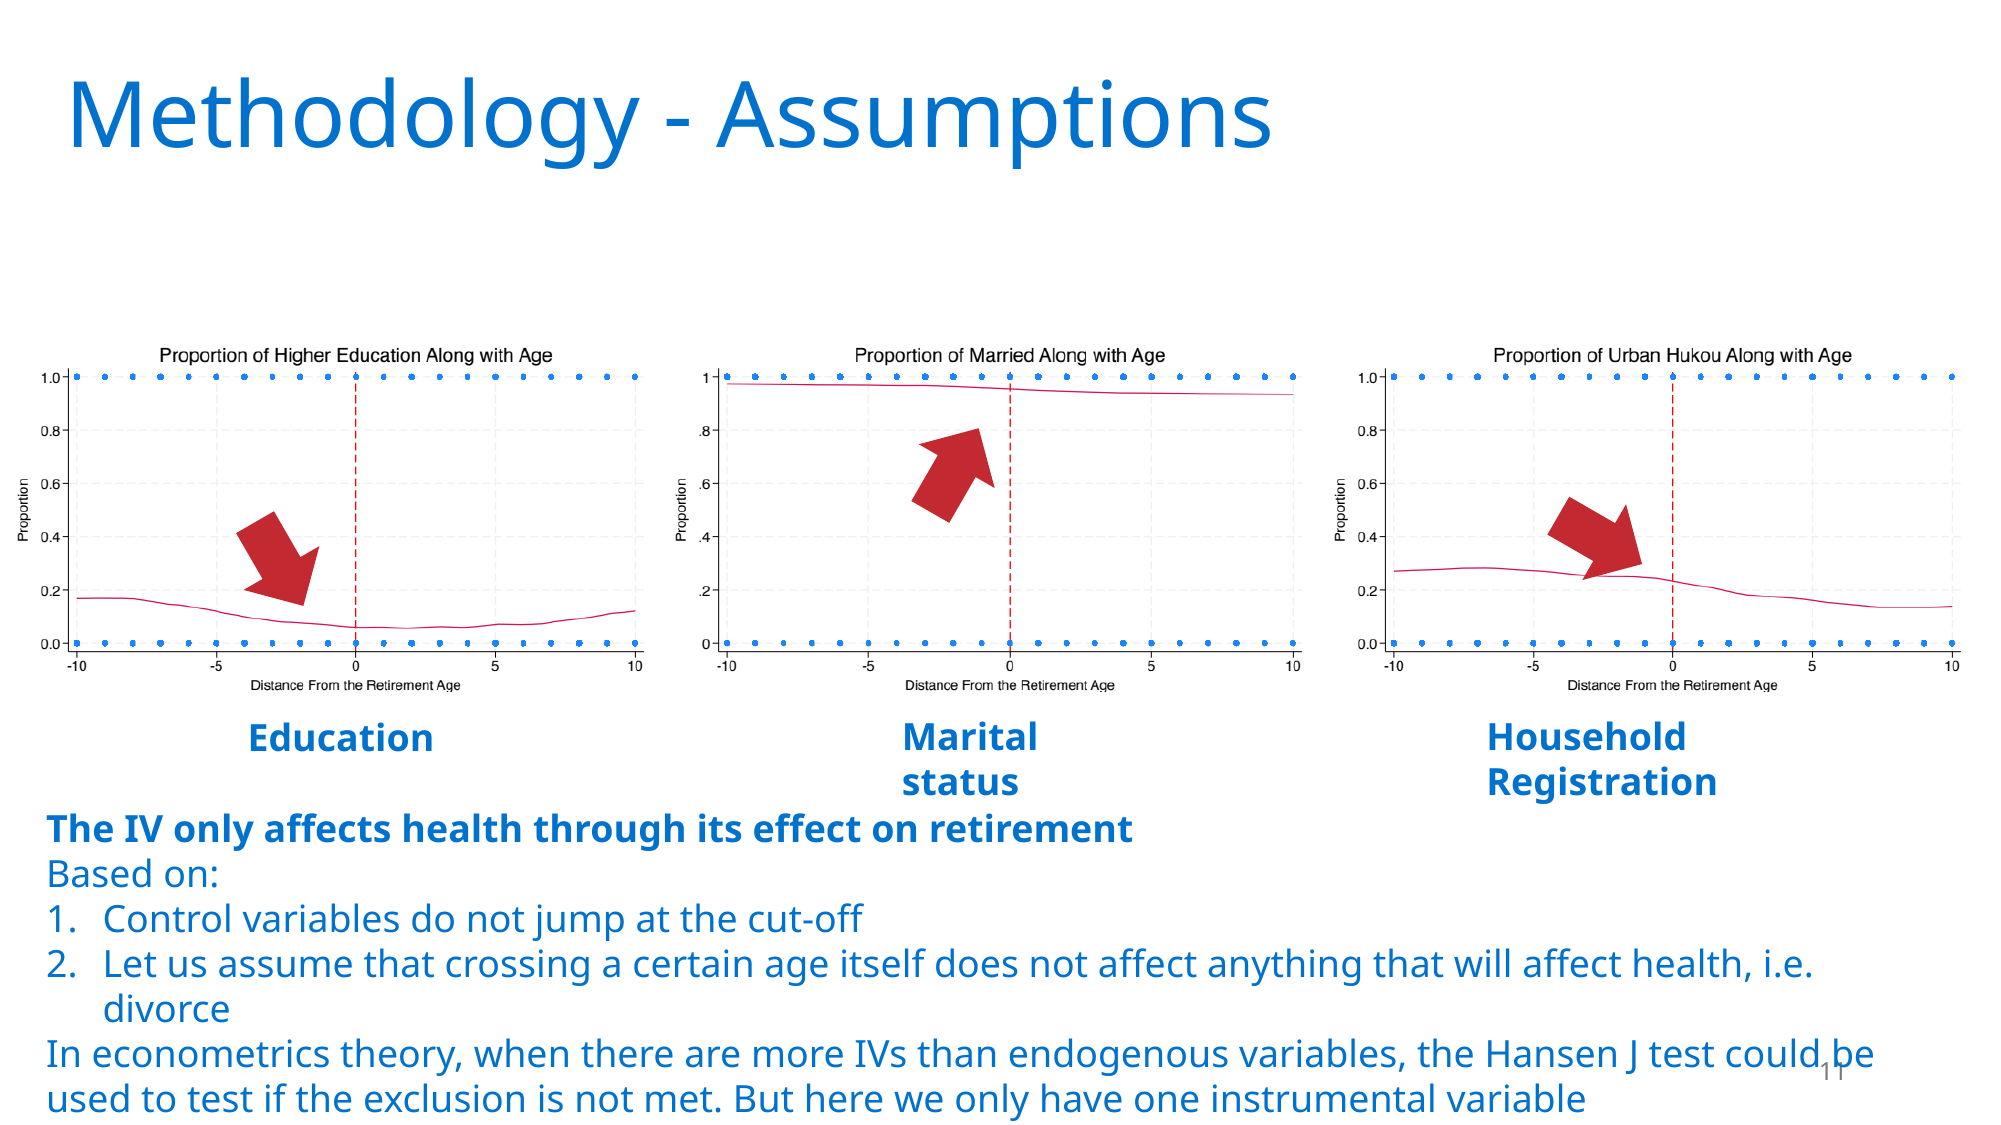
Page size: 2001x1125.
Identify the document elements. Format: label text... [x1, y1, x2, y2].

picture [0, 329, 655, 692]
text_box Education [232, 706, 450, 767]
text_box The IV only affects health through its effect on retirement Based on: Control variables do not jump at the cut-off Let us assume that crossing a certain age itself does not affect anything that will affect health, i.e. divorce In econometrics theory, when there are more IVs than endogenous variables, the Hansen J test could be used to test if the exclusion is not met. But here we only have one instrumental variable [31, 797, 1894, 1125]
picture [1317, 329, 1973, 692]
text_box Methodology - Assumptions [50, 9, 1894, 227]
text_box Marital status [887, 706, 1170, 797]
text_box Household Registration [1471, 705, 1922, 810]
picture [658, 329, 1314, 692]
